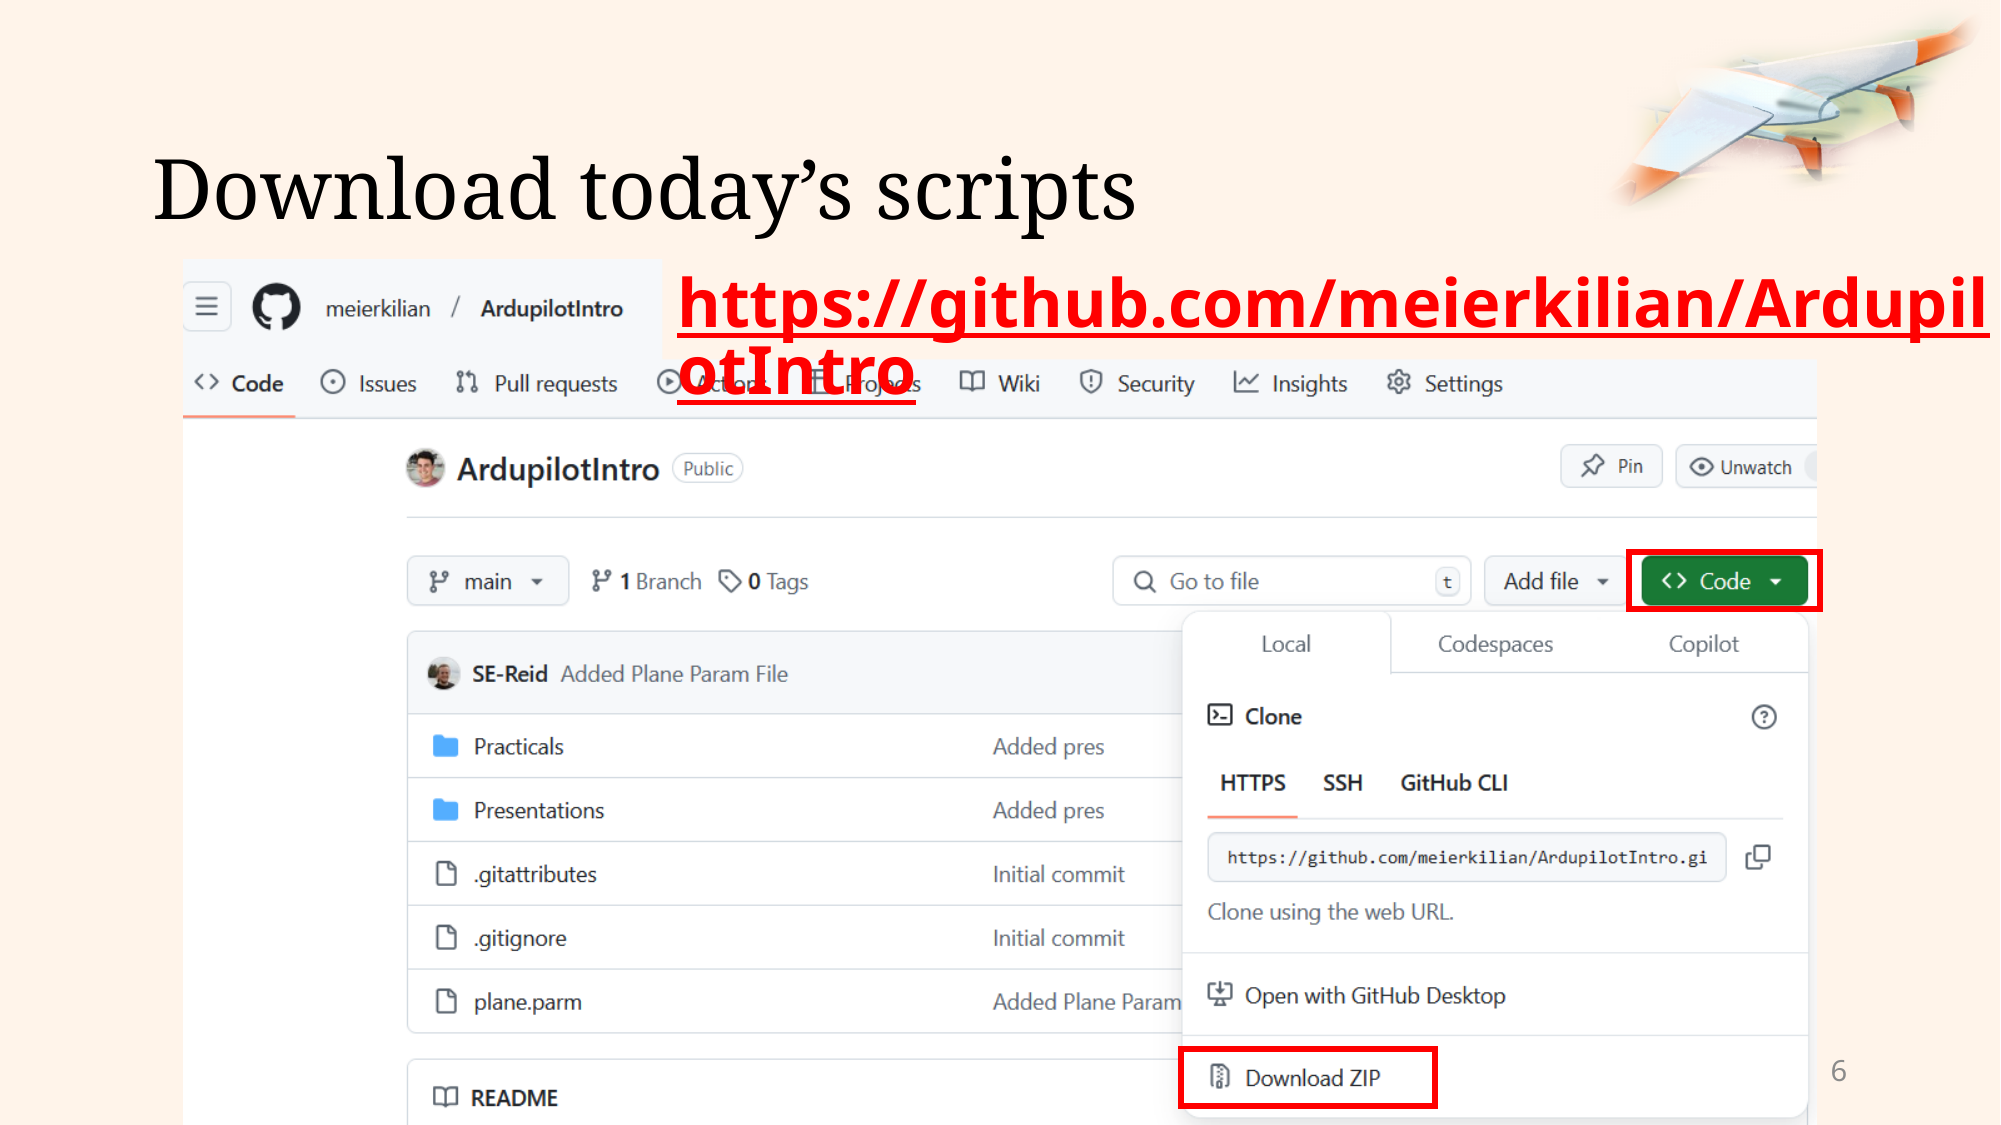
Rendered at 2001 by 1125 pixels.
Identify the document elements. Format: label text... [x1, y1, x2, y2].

title Download today’s scripts [137, 59, 1863, 244]
slide_number 6 [1817, 1042, 1863, 1103]
picture [183, 259, 1817, 1125]
text_box [1623, 37, 1962, 183]
text_box [1817, 551, 1821, 610]
text_box https://github.com/meierkilian/ArdupilotIntro [662, 253, 2000, 360]
picture [1629, 43, 1956, 177]
